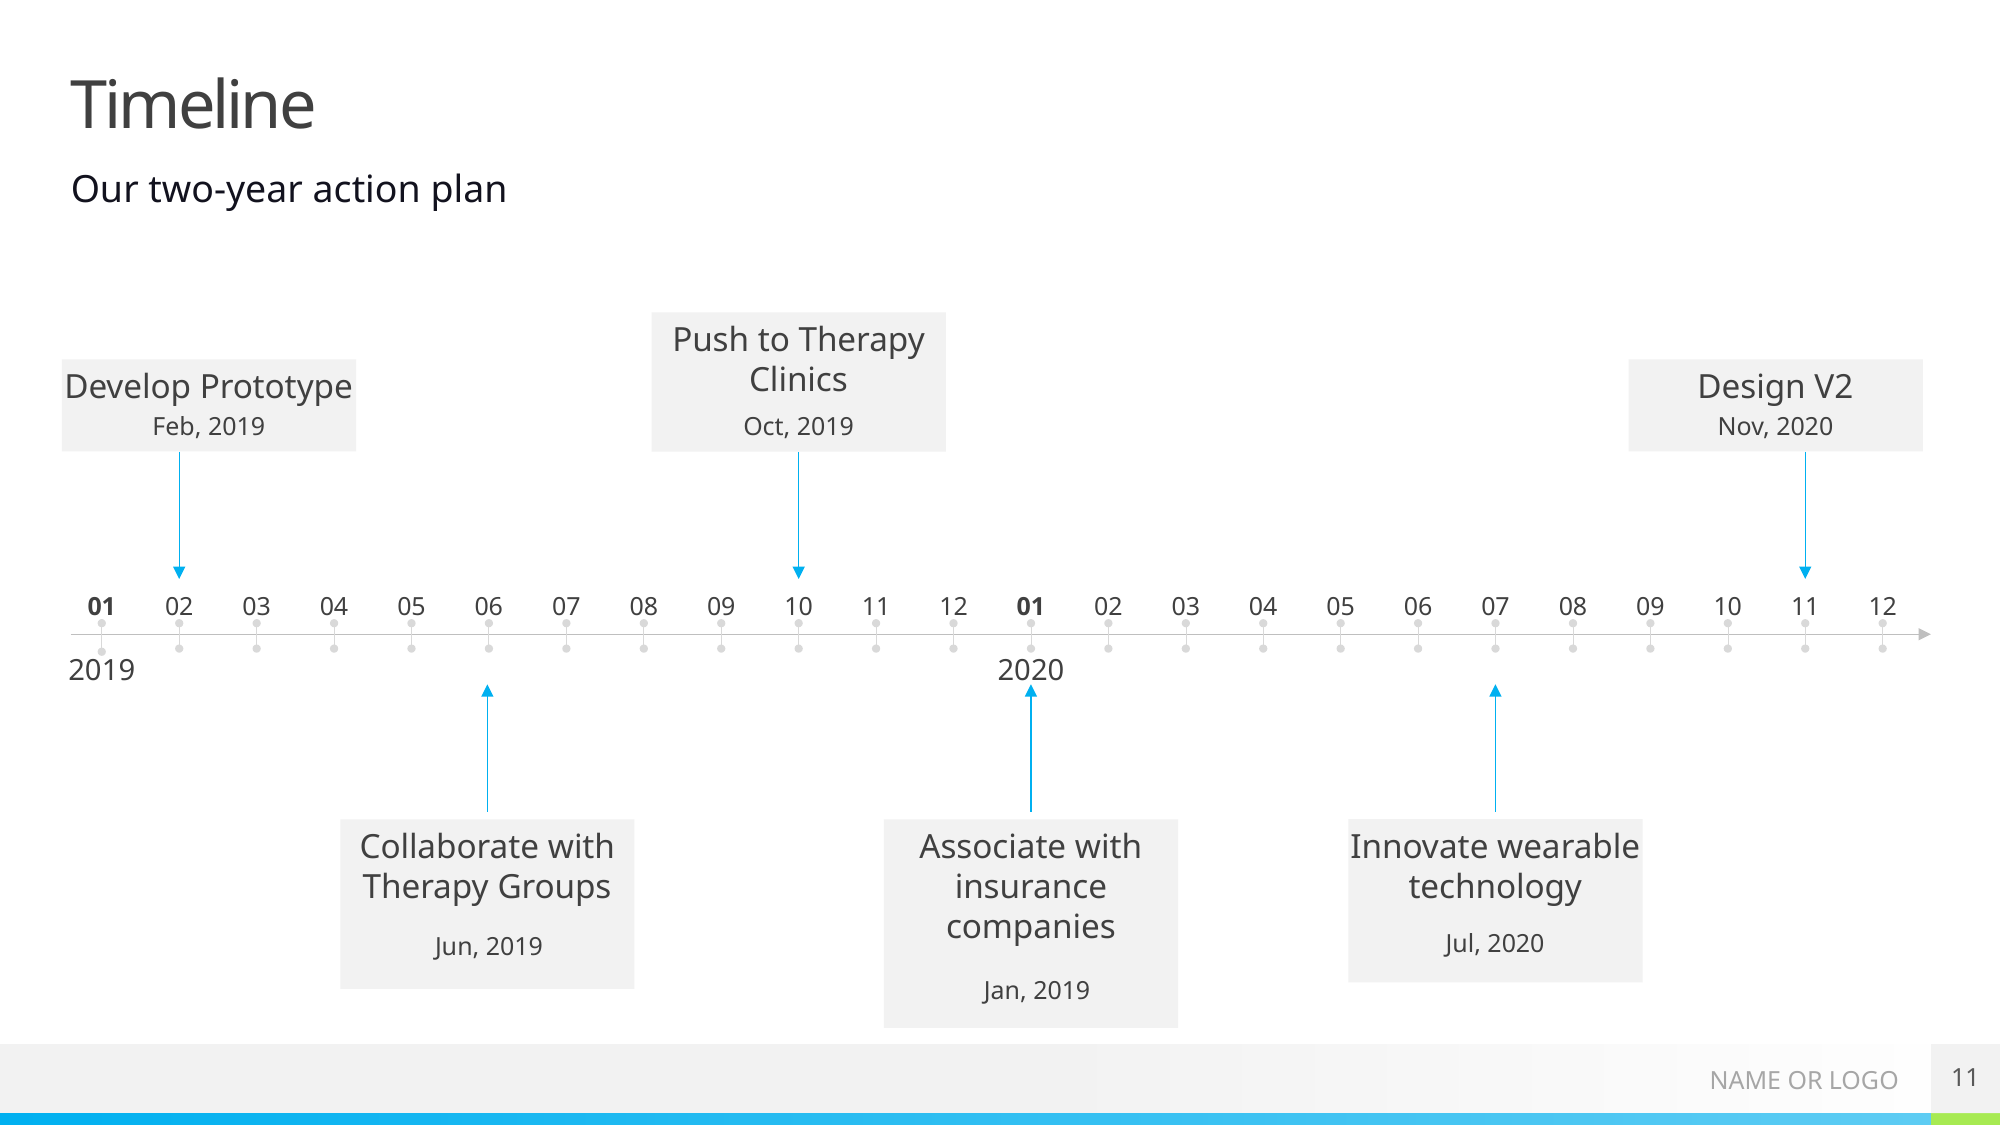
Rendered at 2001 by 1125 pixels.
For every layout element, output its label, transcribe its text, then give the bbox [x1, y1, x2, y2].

list 02 [148, 590, 211, 623]
list 06 [457, 590, 520, 623]
list 04 [303, 590, 366, 623]
text_box Oct, 2019 [660, 410, 938, 448]
list Develop Prototype [61, 359, 357, 452]
list 08 [1541, 590, 1604, 623]
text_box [101, 623, 1883, 649]
list 10 [1696, 590, 1759, 623]
list 05 [380, 590, 443, 623]
text_box Associate with insurance companies [883, 819, 1179, 1028]
list 12 [1851, 590, 1914, 624]
list 01 [70, 590, 133, 624]
list 02 [1077, 590, 1140, 623]
text_box Innovate wearable technology [1348, 819, 1643, 983]
list 11 [1774, 590, 1837, 623]
list 10 [767, 590, 830, 623]
list 09 [1619, 590, 1682, 623]
list 2020 [996, 651, 1066, 685]
text_box Jun, 2019 [350, 930, 628, 968]
list 05 [1309, 590, 1372, 623]
text_box Design V2 [1628, 359, 1923, 452]
list 01 [999, 590, 1062, 623]
list 04 [1232, 590, 1295, 623]
title Timeline [70, 70, 1932, 142]
text_box Collaborate with Therapy Groups [340, 819, 635, 989]
list 09 [690, 590, 753, 623]
list 2019 [67, 651, 136, 685]
list Our two-year action plan [70, 165, 1931, 225]
list 06 [1387, 590, 1450, 623]
list Feb, 2019 [70, 410, 348, 448]
list 03 [225, 590, 288, 623]
list 08 [612, 590, 675, 623]
list 03 [1154, 590, 1217, 623]
list 12 [922, 590, 985, 623]
text_box Jul, 2020 [1356, 927, 1634, 965]
slide_number 11 [1931, 1044, 2000, 1114]
list 11 [845, 590, 908, 623]
text_box Nov, 2020 [1637, 410, 1915, 448]
text_box Jan, 2019 [898, 974, 1176, 1012]
text_box Push to Therapy Clinics [651, 312, 946, 452]
list 07 [535, 590, 598, 623]
list 07 [1464, 590, 1527, 623]
